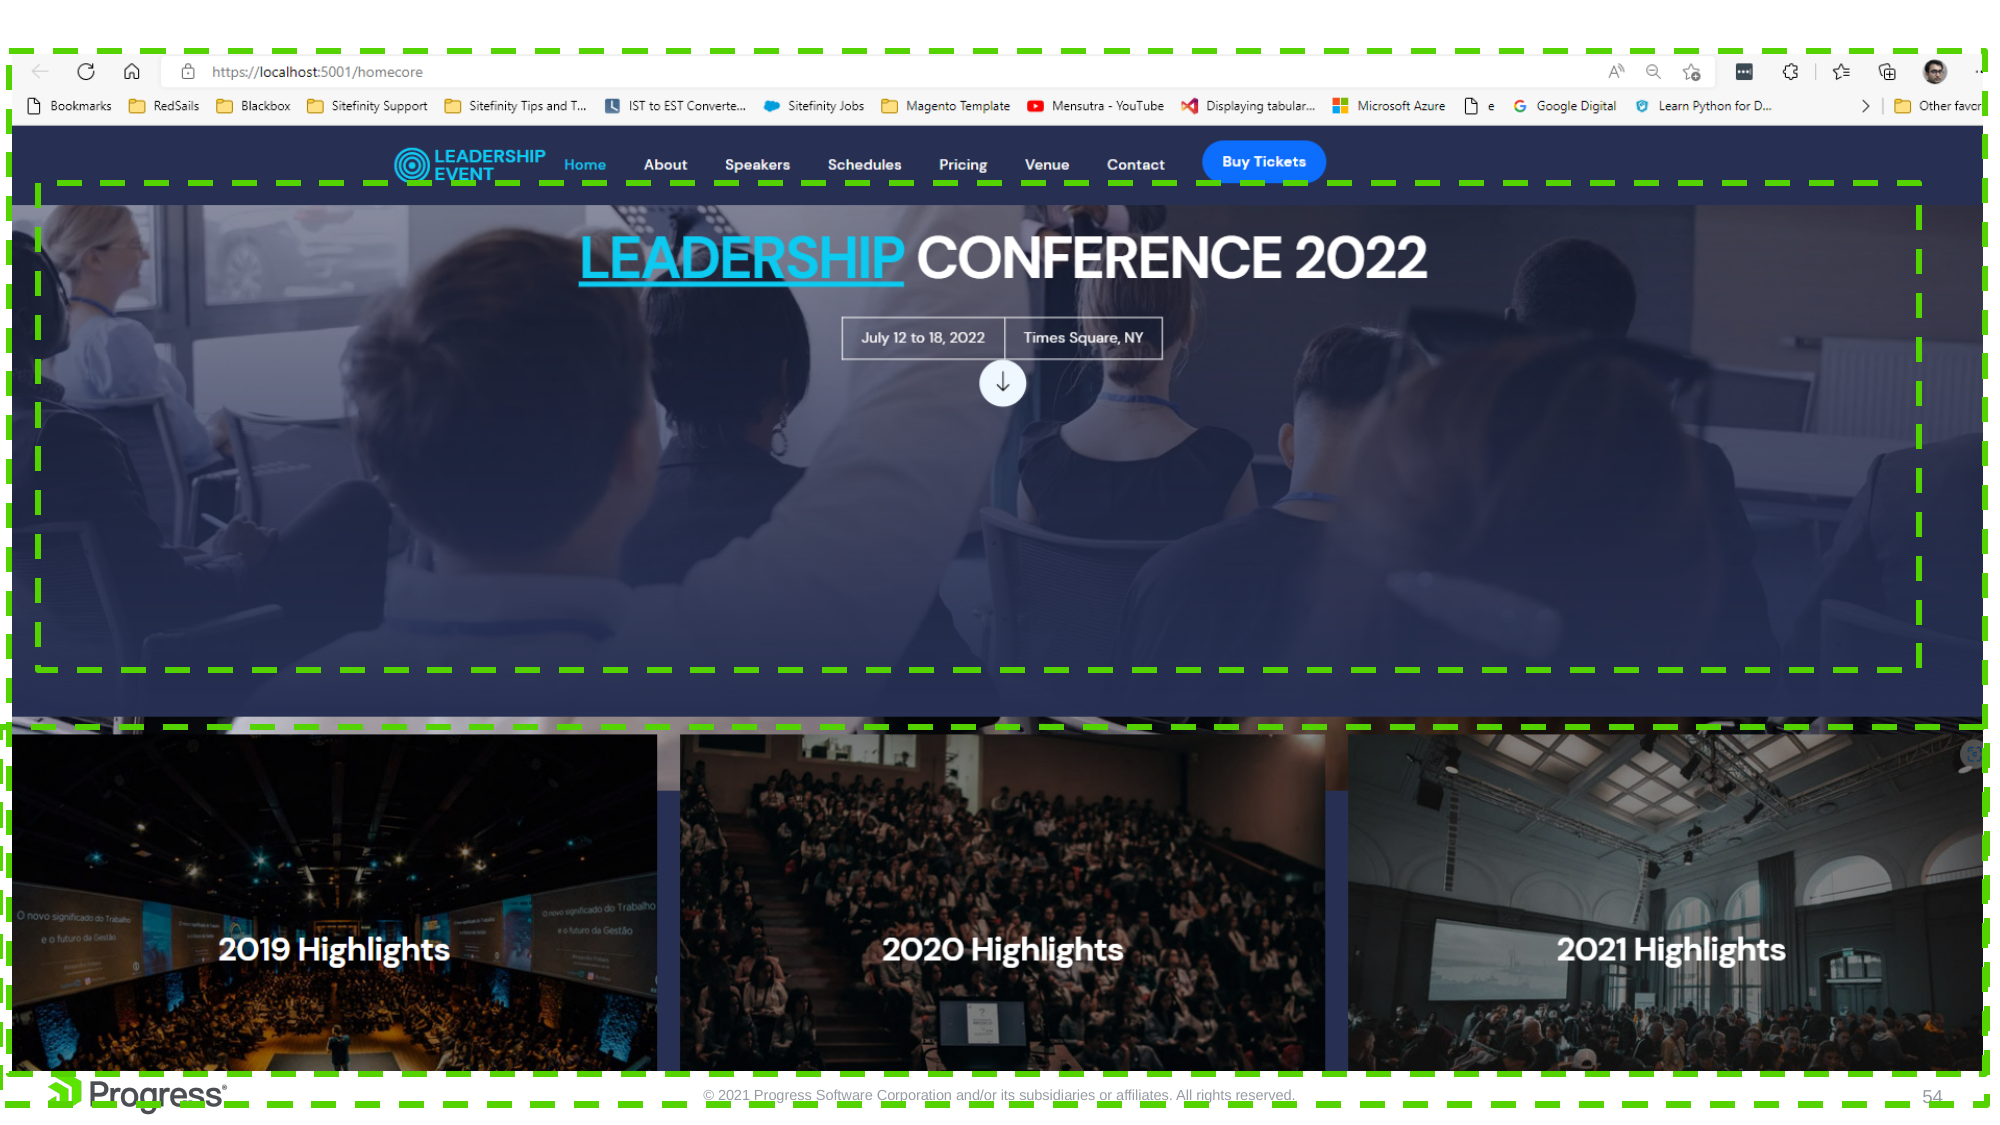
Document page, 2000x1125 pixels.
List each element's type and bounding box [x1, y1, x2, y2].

picture [11, 53, 1983, 1071]
text_box [0, 727, 1988, 1105]
